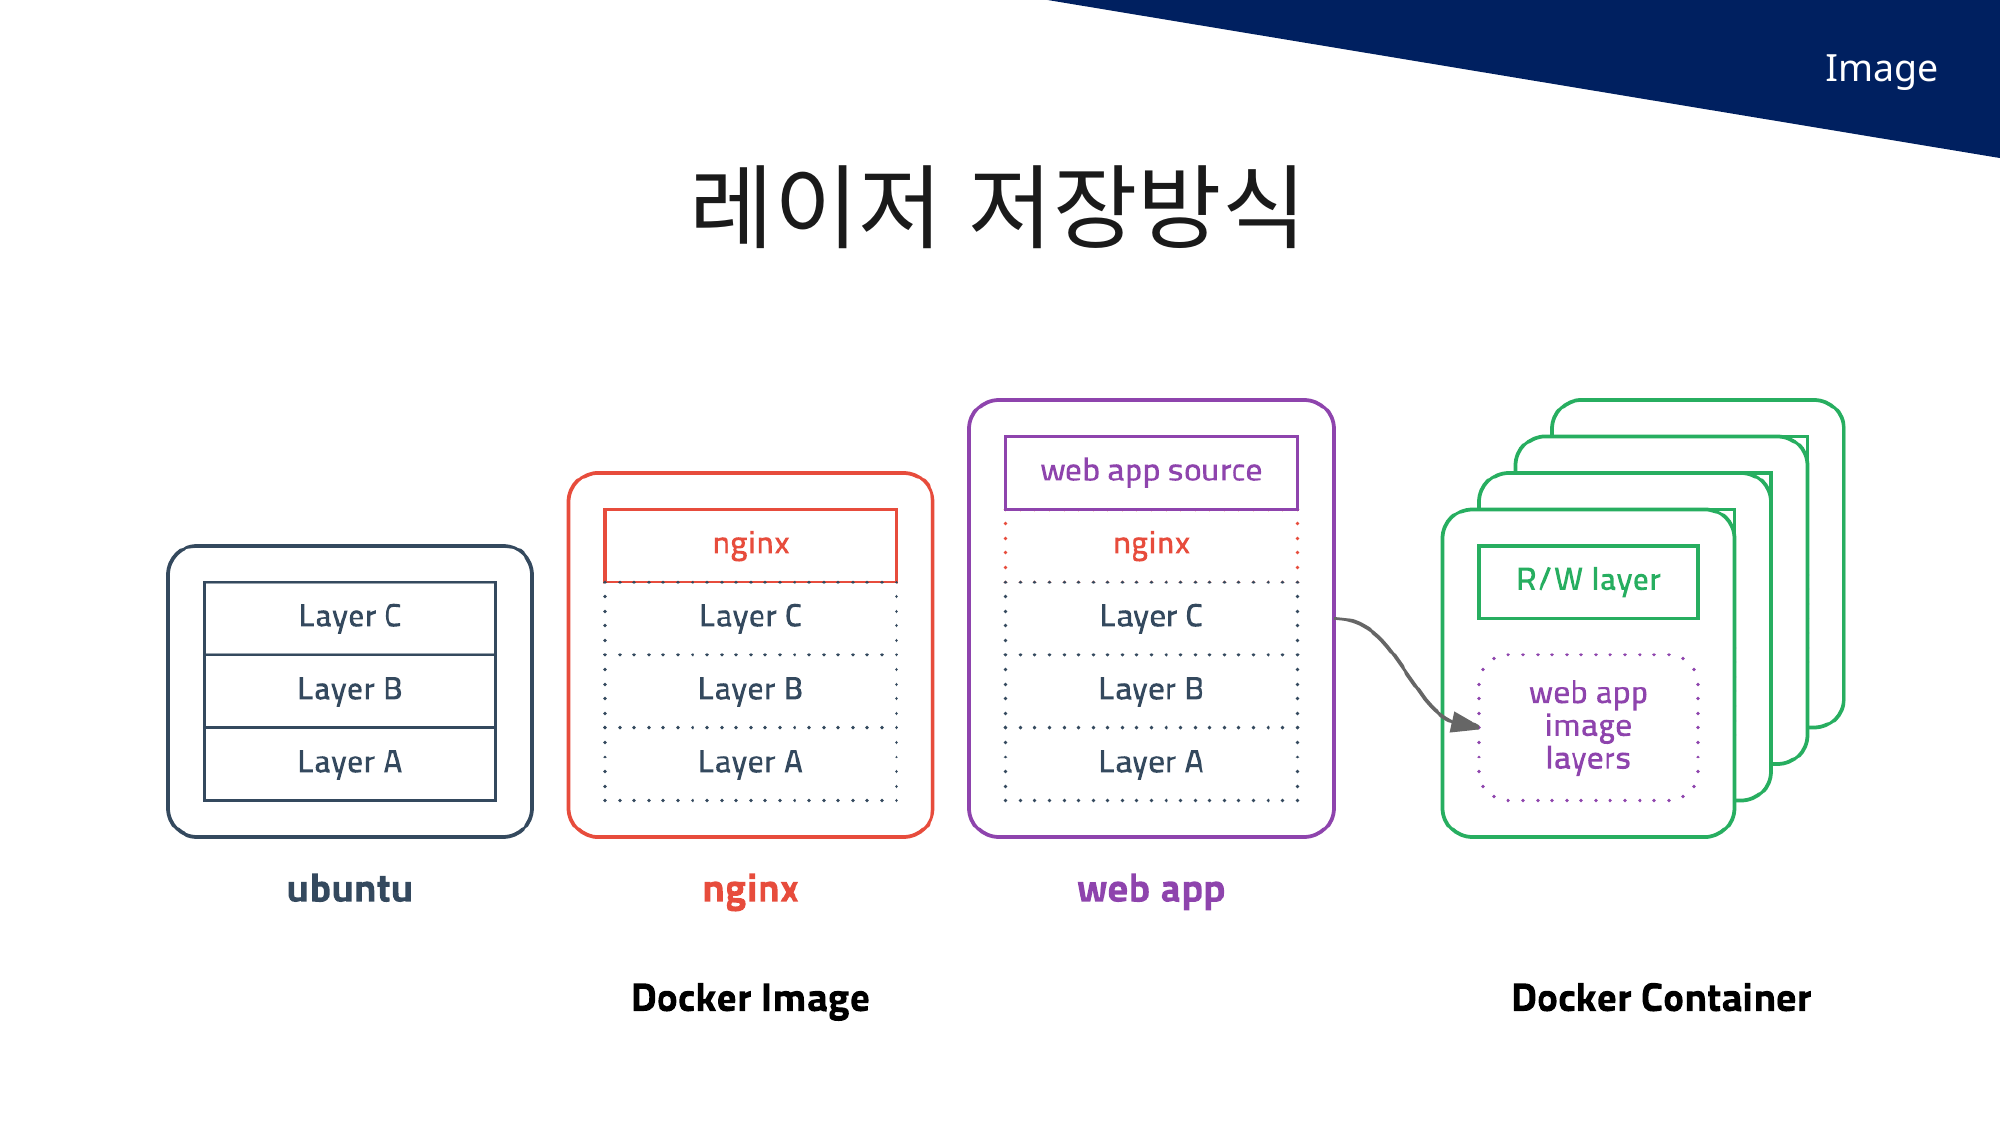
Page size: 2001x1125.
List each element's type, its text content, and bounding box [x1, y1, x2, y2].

text_box [1041, 0, 2000, 160]
picture [118, 339, 1879, 1037]
text_box Image [1810, 36, 1953, 97]
text_box 레이저 저장방식 [675, 142, 1322, 268]
